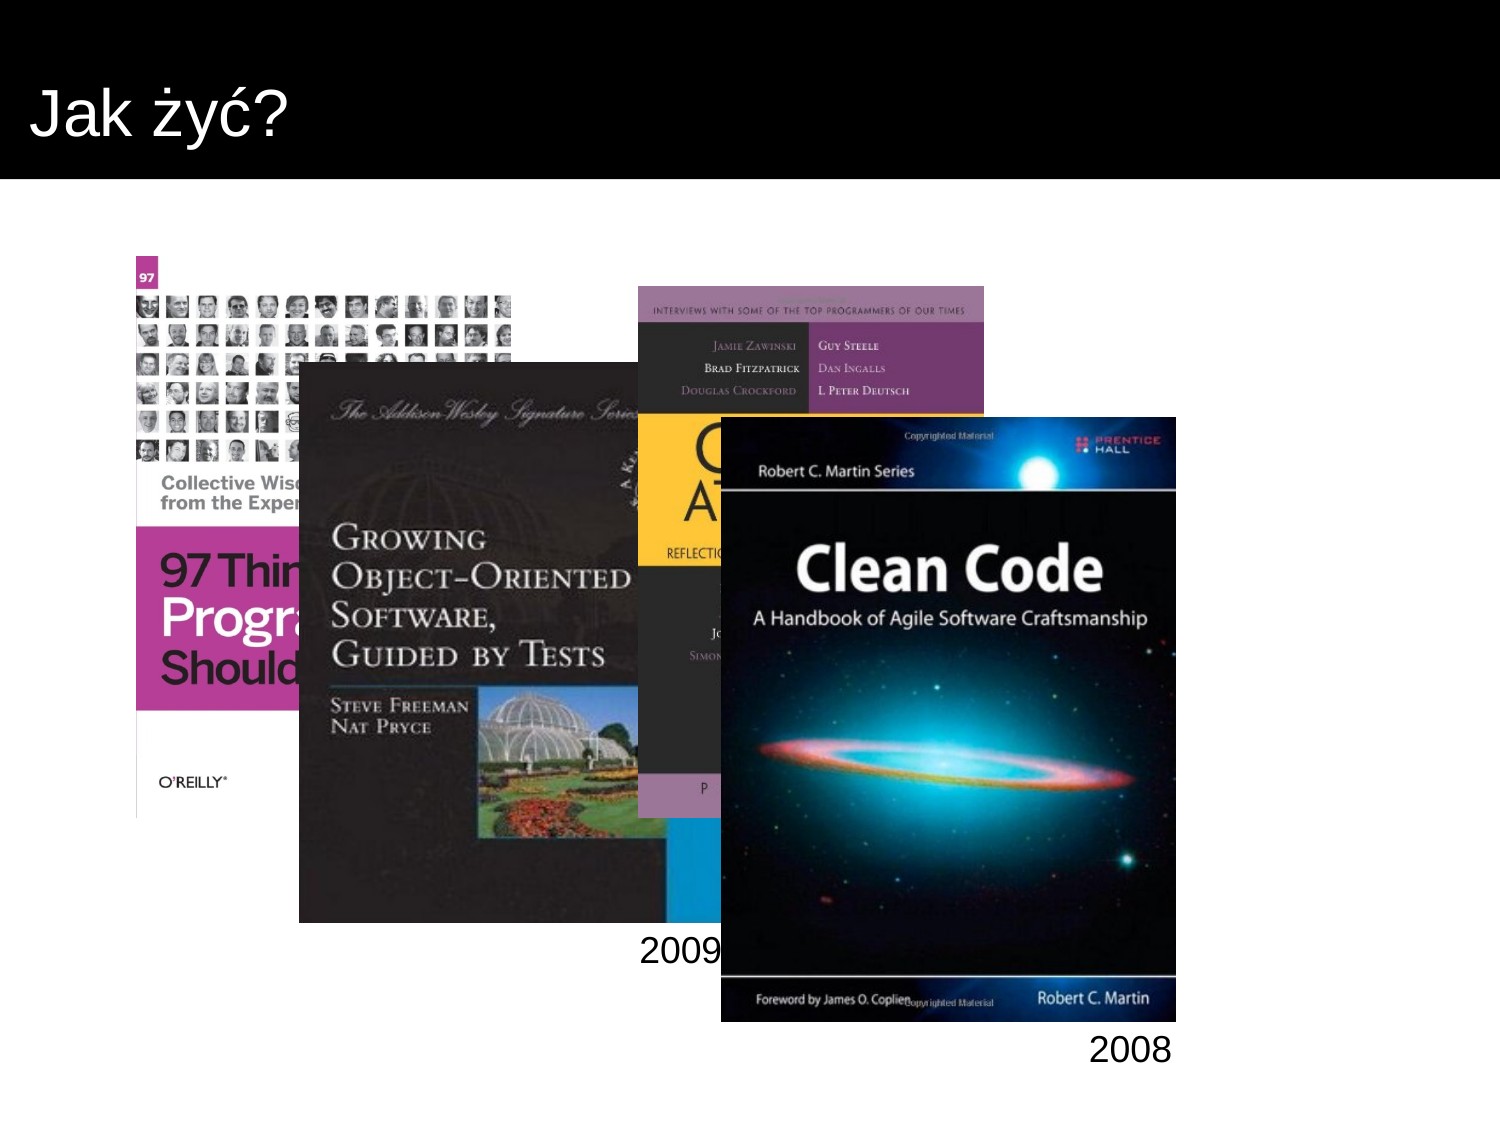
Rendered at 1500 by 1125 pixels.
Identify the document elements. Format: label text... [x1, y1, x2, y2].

text_box 2008 [1088, 1030, 1173, 1071]
picture [135, 255, 1176, 1023]
title Jak żyć? [0, 0, 1500, 180]
text_box 2009 [639, 931, 716, 972]
